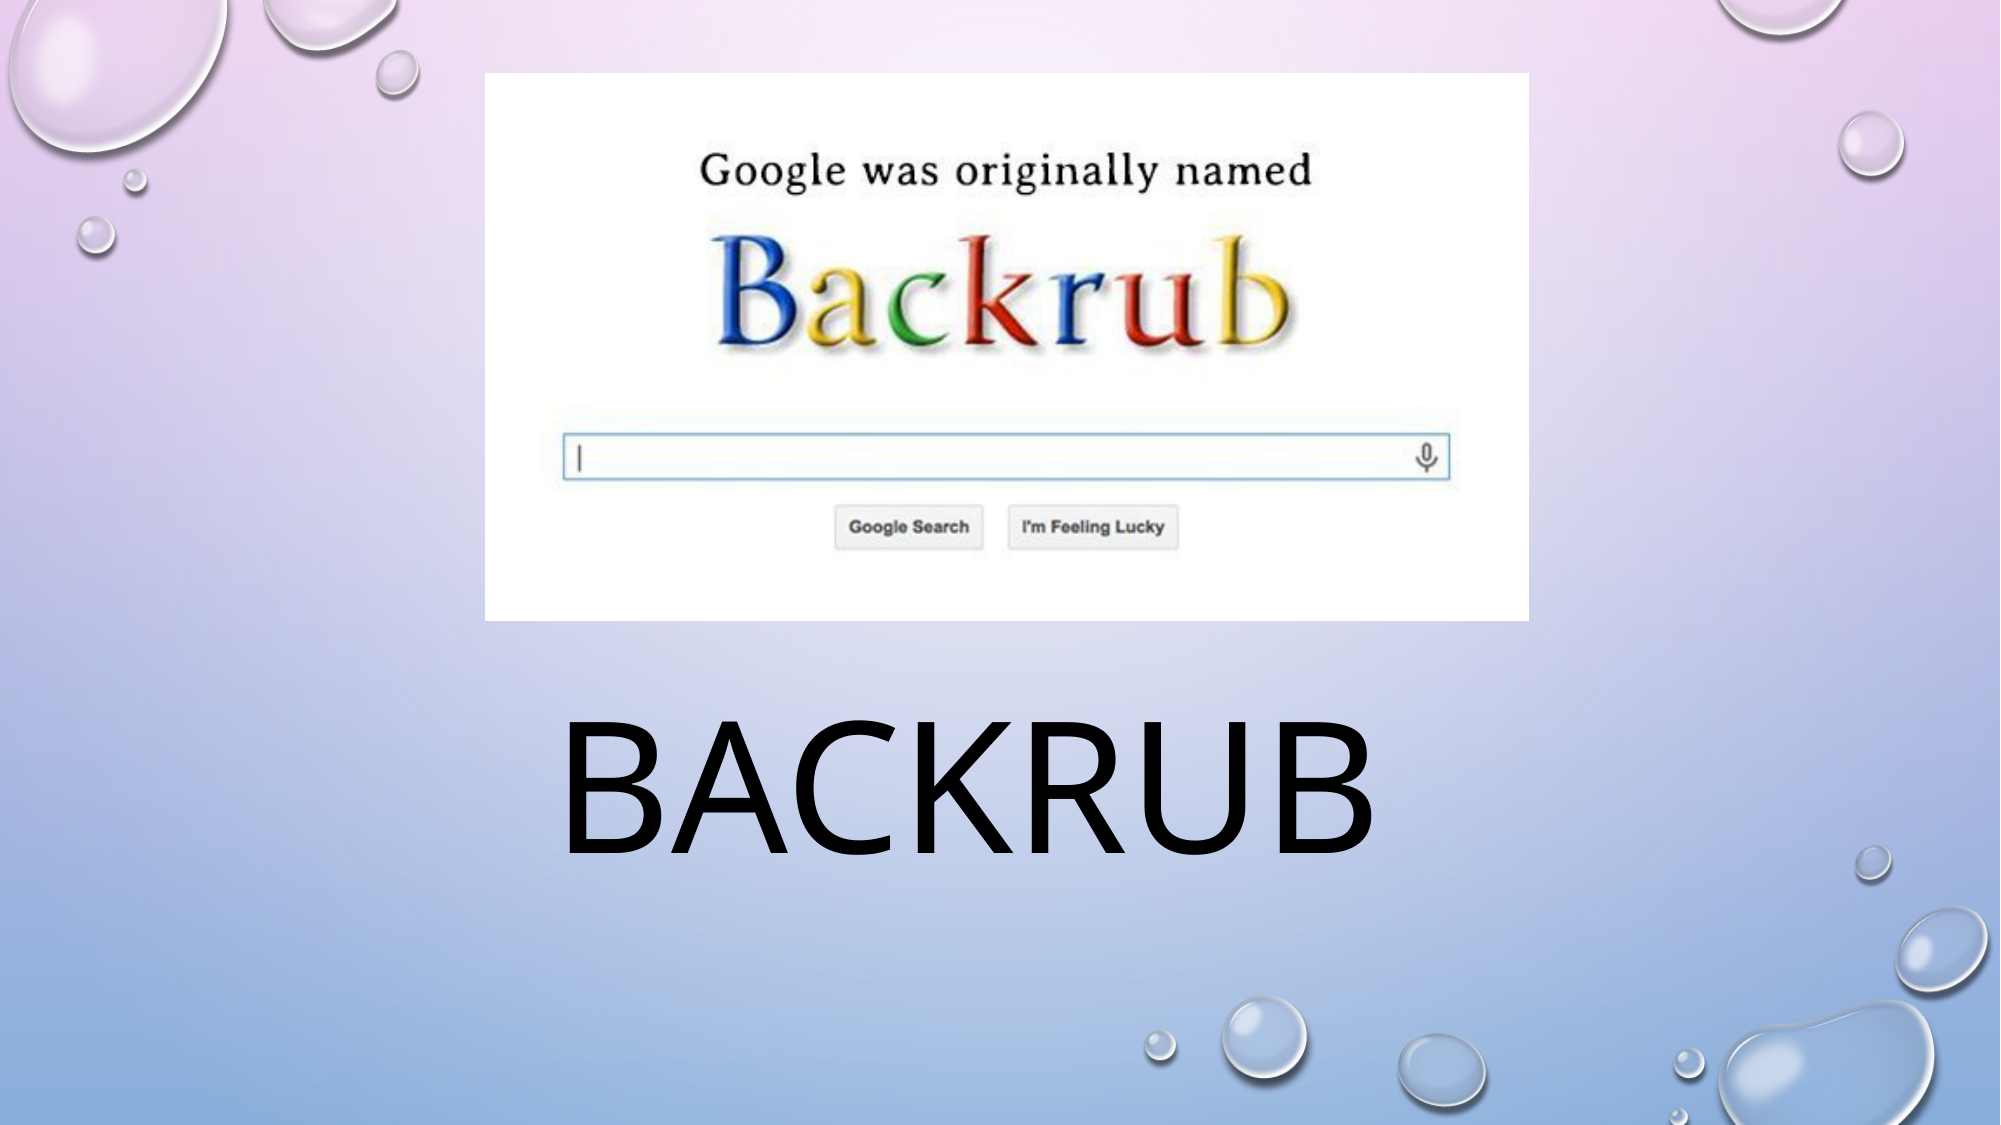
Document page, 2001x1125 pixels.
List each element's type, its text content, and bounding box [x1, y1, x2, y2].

text_box BACKRUB [537, 662, 2000, 897]
picture [0, 0, 2000, 1125]
